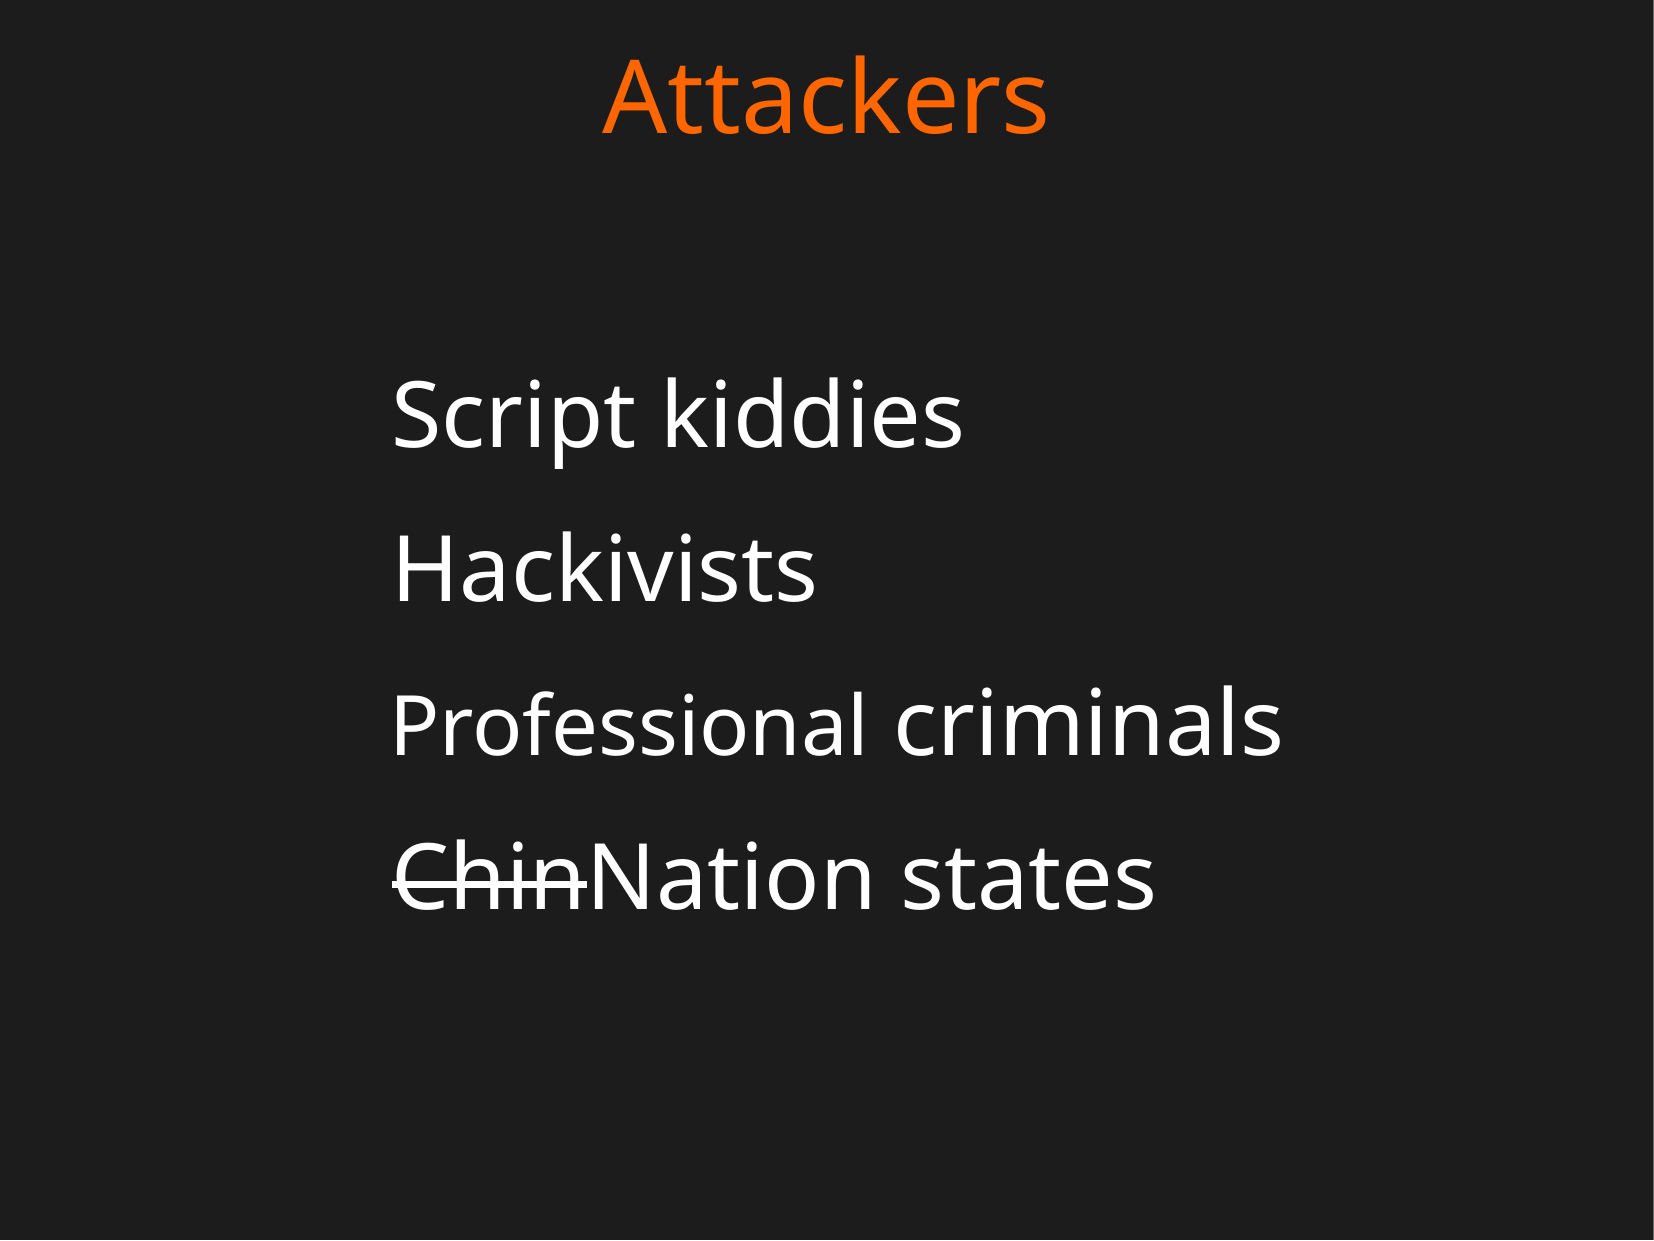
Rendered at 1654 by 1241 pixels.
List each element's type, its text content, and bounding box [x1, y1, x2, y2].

text_box Attackers [307, 29, 1347, 157]
text_box Script kiddies Hackivists Professional criminals ChinNation states [353, 296, 1301, 944]
